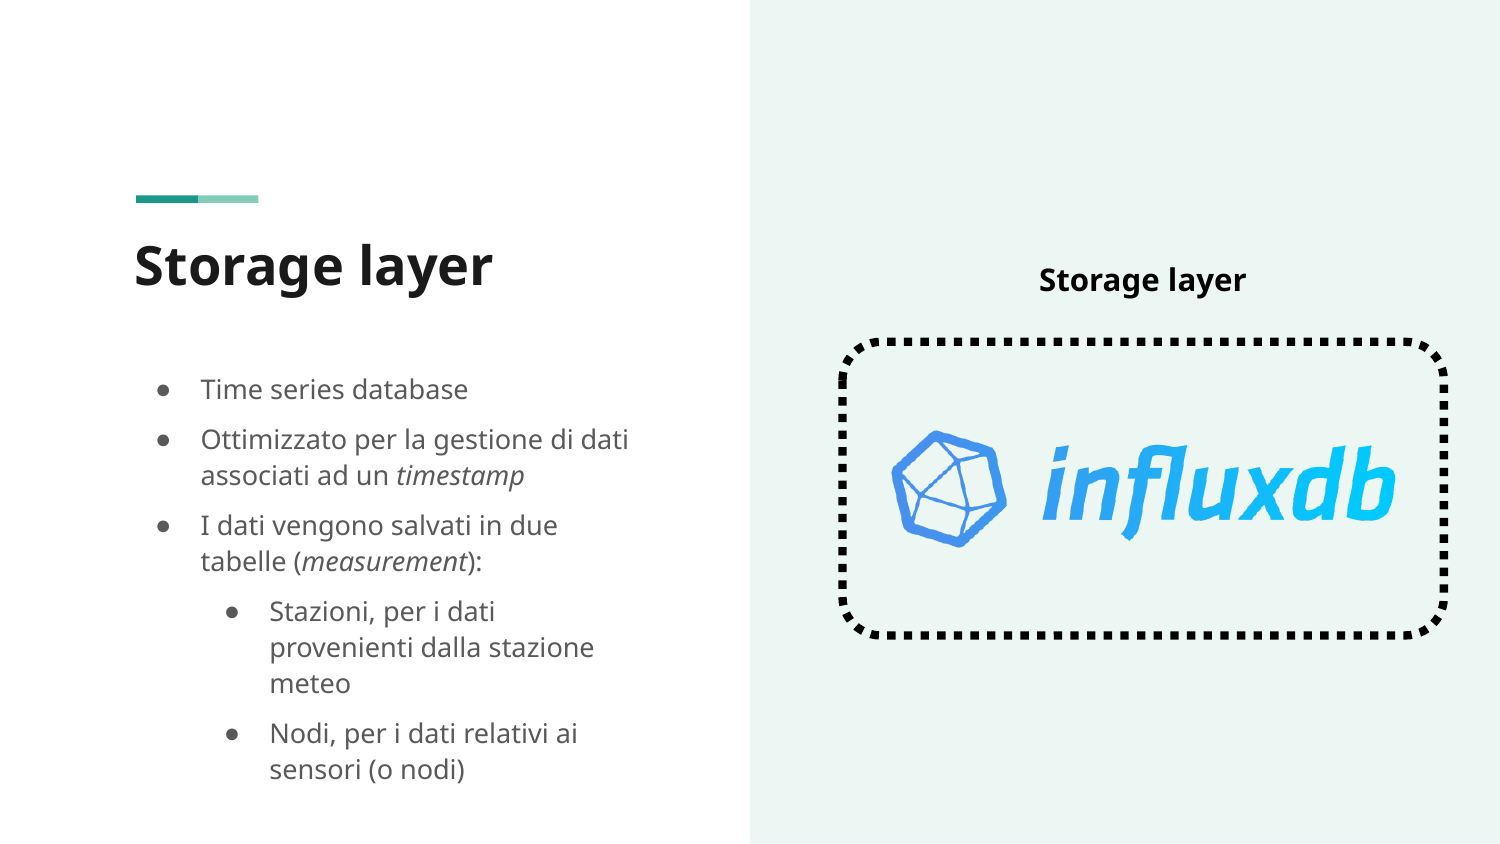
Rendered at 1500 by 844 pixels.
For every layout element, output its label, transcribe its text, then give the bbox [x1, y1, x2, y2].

text_box Storage layer [1027, 248, 1259, 309]
picture [872, 413, 1415, 564]
title Storage layer [119, 215, 662, 342]
list Time series database Ottimizzato per la gestione di dati associati ad un timestamp I dati vengono salvati in due tabelle (measurement): Stazioni, per i dati provenienti dalla stazione meteo Nodi, per i dati relativi ai sensori (o nodi) [118, 353, 661, 782]
text_box [842, 341, 1444, 636]
